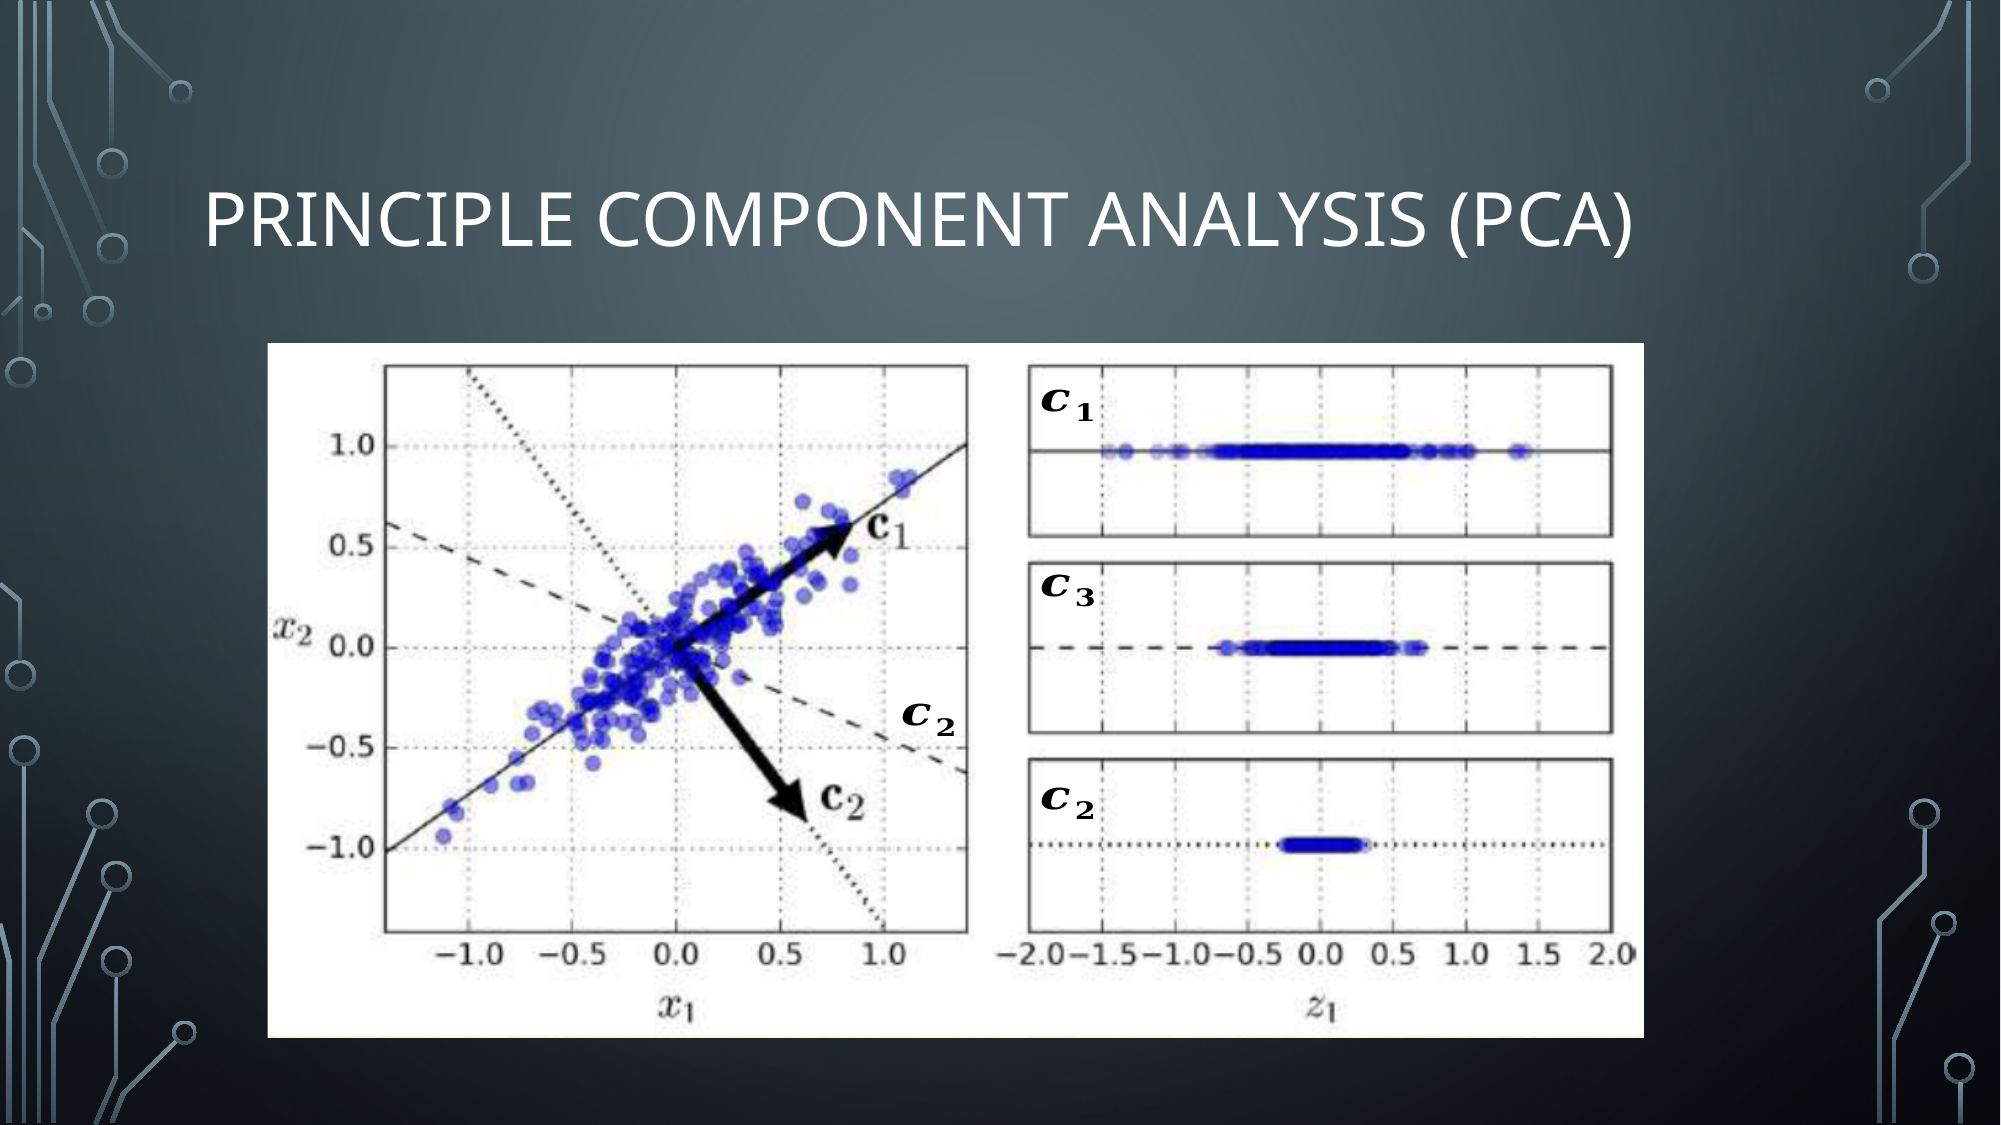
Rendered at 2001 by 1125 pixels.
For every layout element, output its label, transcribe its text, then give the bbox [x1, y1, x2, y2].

picture [267, 343, 1645, 1038]
title Principle Component Analysis (PCA) [187, 101, 1813, 344]
